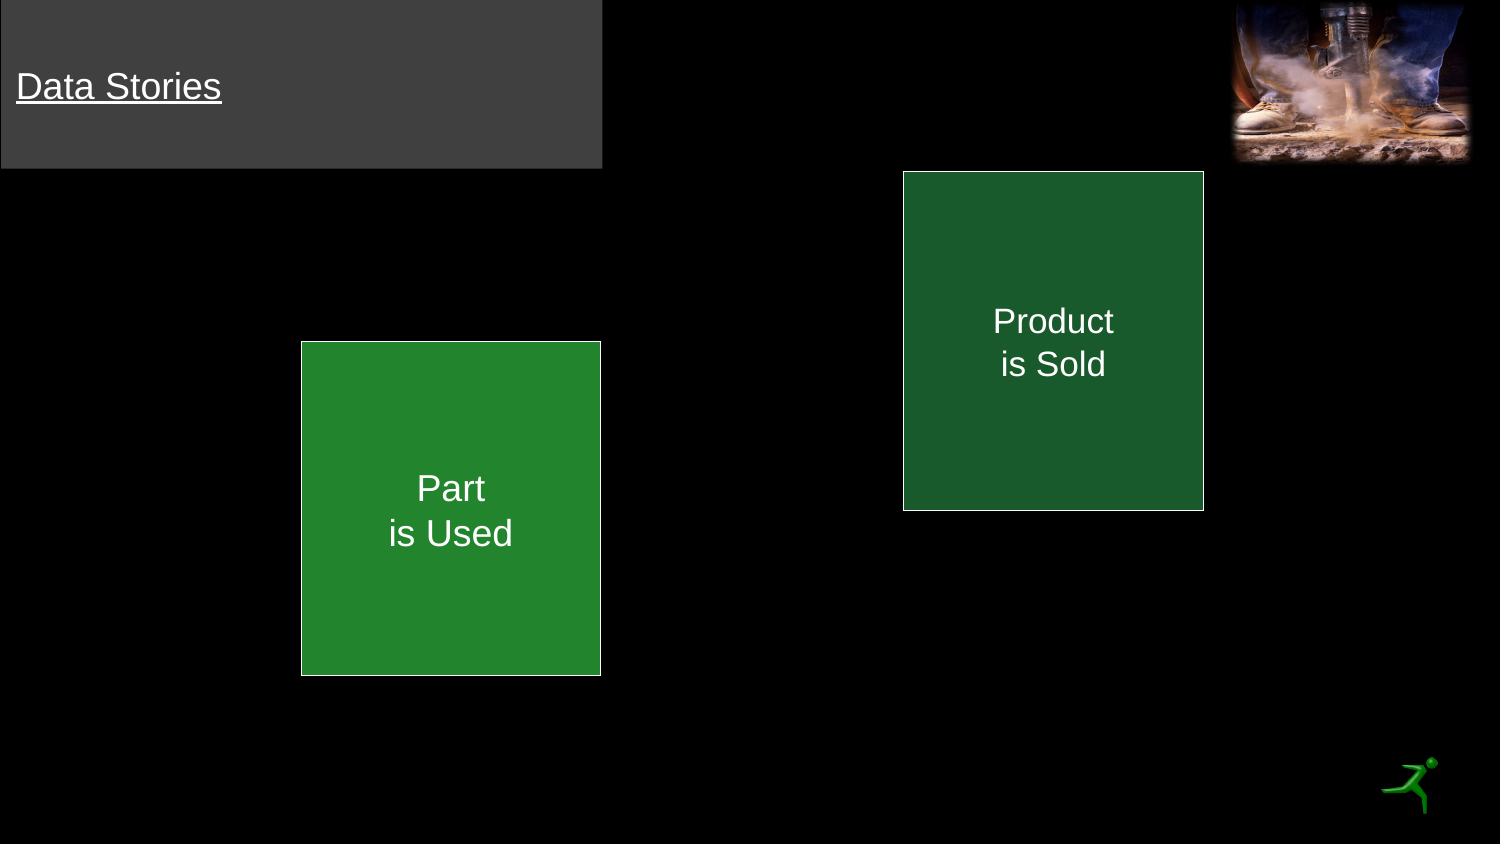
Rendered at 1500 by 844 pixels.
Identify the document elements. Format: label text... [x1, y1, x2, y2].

text_box Part is Used [301, 341, 601, 676]
text_box Data Stories [1, 0, 603, 169]
picture [1228, 0, 1475, 169]
text_box Product is Sold [903, 171, 1204, 511]
picture [1366, 742, 1452, 829]
